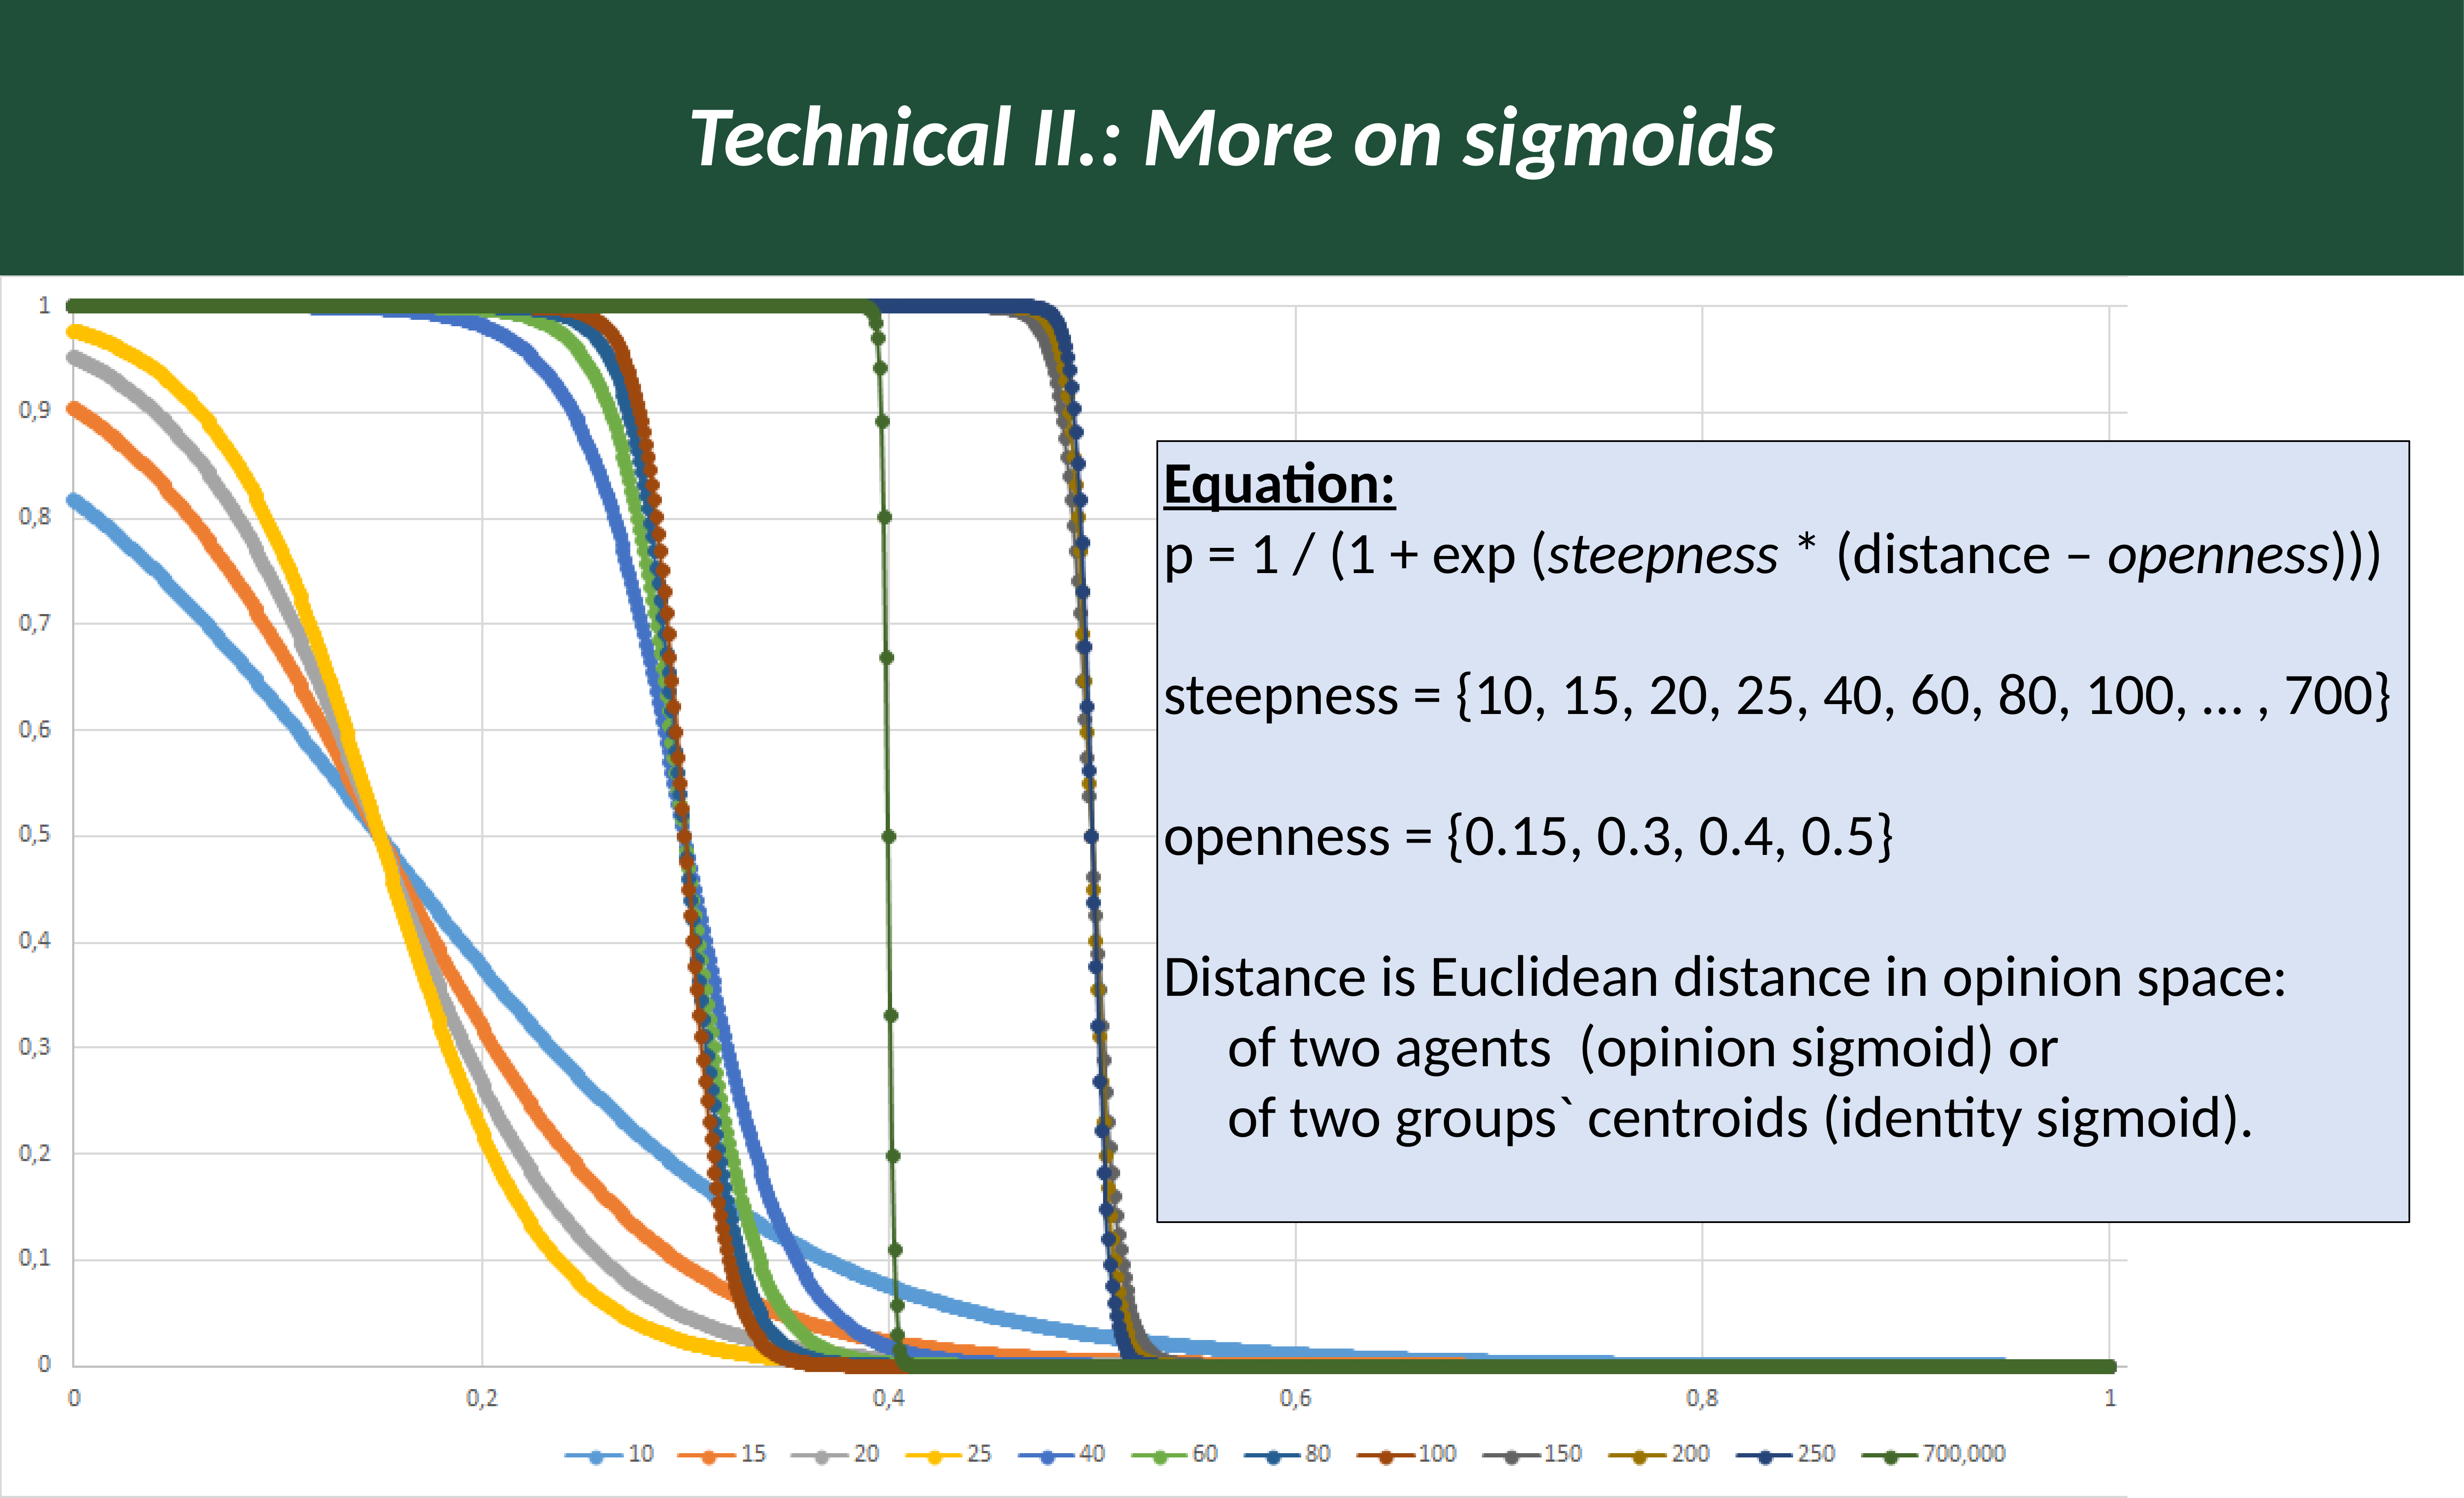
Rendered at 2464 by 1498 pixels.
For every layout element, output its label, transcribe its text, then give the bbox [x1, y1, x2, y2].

picture [0, 275, 2127, 1498]
text_box Technical II.: More on sigmoids [0, 0, 2464, 276]
text_box Equation: p = 1 / (1 + exp (steepness * (distance – openness))) steepness = {10, 15, 20, 25, 40, 60, 80, 100, … , 700} openness = {0.15, 0.3, 0.4, 0.5} Distance is Euclidean distance in opinion space: of two agents (opinion sigmoid) or of two groups` centroids (identity sigmoid). [2127, 441, 2409, 1222]
